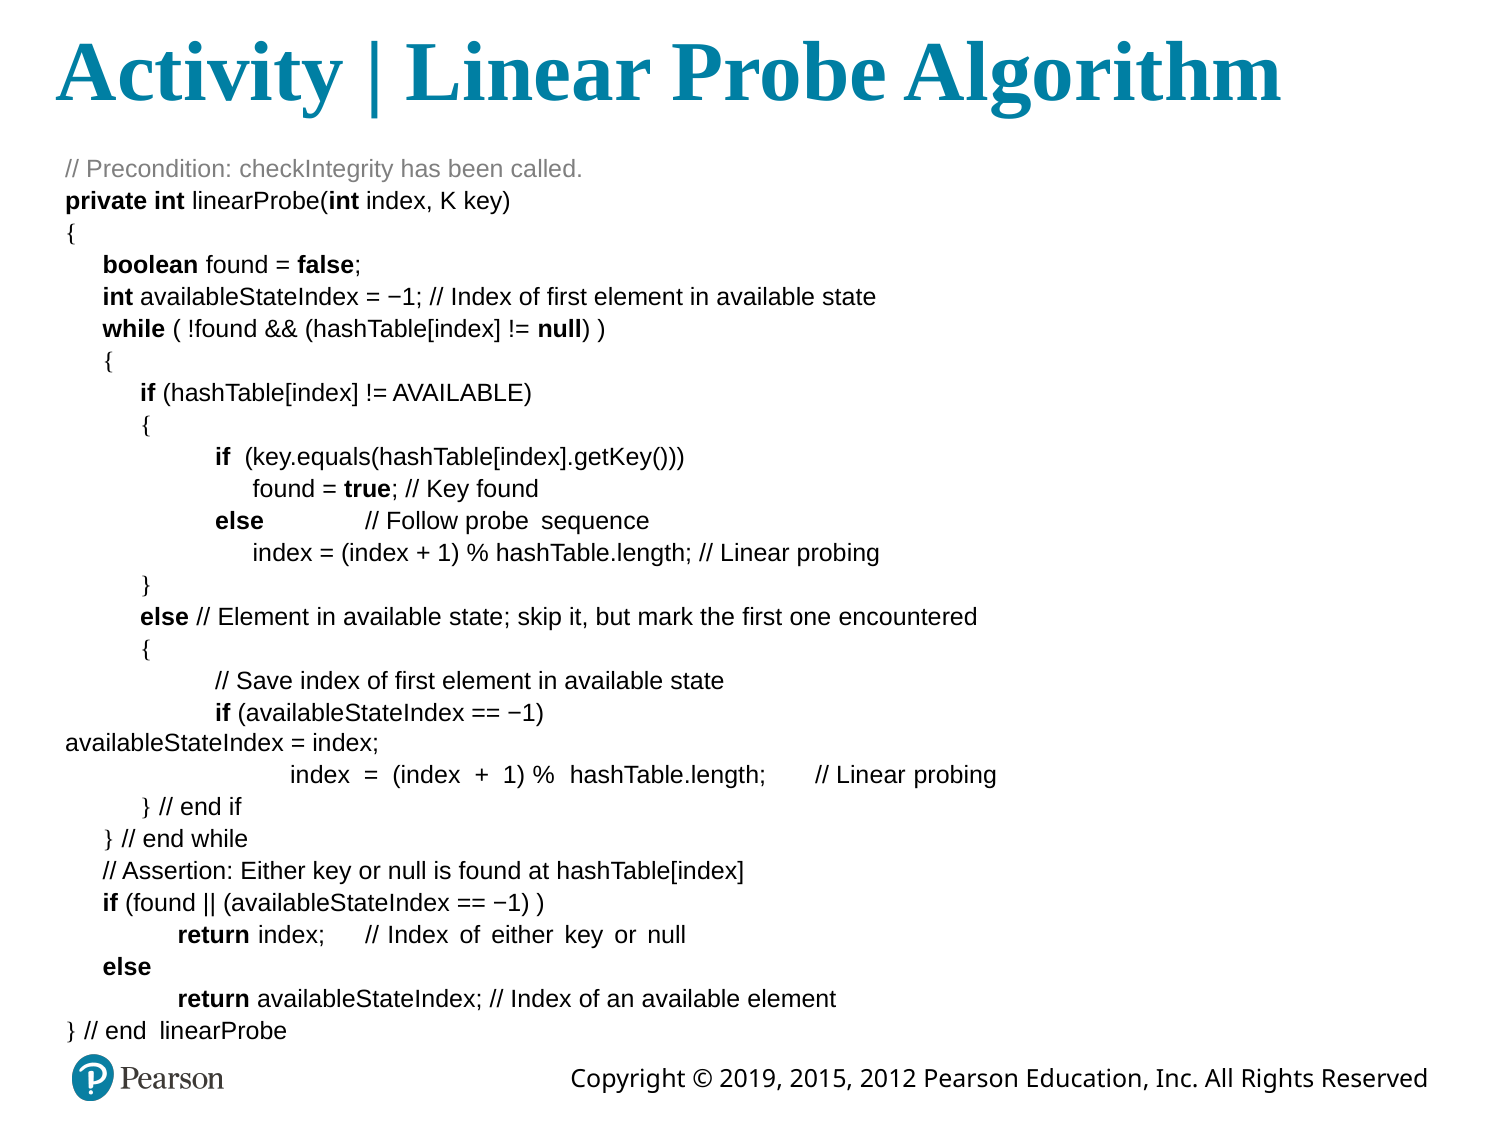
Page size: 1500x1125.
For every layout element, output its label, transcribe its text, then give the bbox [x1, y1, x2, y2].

picture [80, 1063, 106, 1088]
picture [72, 1054, 88, 1070]
picture [72, 1087, 83, 1101]
picture [98, 1054, 224, 1101]
text_box // Precondition: checkIntegrity has been called. private int linearProbe(int index, K key) { boolean found = false; int availableStateIndex = −1; // Index of first element in available state while ( !found && (hashTable[index] != null) ) { if (hashTable[index] != AVAILABLE) { if (key.equals(hashTable[index].getKey())) found = true; // Key found else // Follow probe sequence index = (index + 1) % hashTable.length; // Linear probing } else // Element in available state; skip it, but mark the first one encountered { // Save index of first element in available state if (availableStateIndex == −1) availableStateIndex = index; index = (index + 1) % hashTable.length; // Linear probing } // end if } // end while // Assertion: Either key or null is found at hashTable[index] if (found || (availableStateIndex == −1) ) return index; // Index of either key or null else return availableStateIndex; // Index of an available element } // end linearProbe [57, 145, 1092, 1023]
title Activity | Linear Probe Algorithm [40, 0, 1438, 133]
